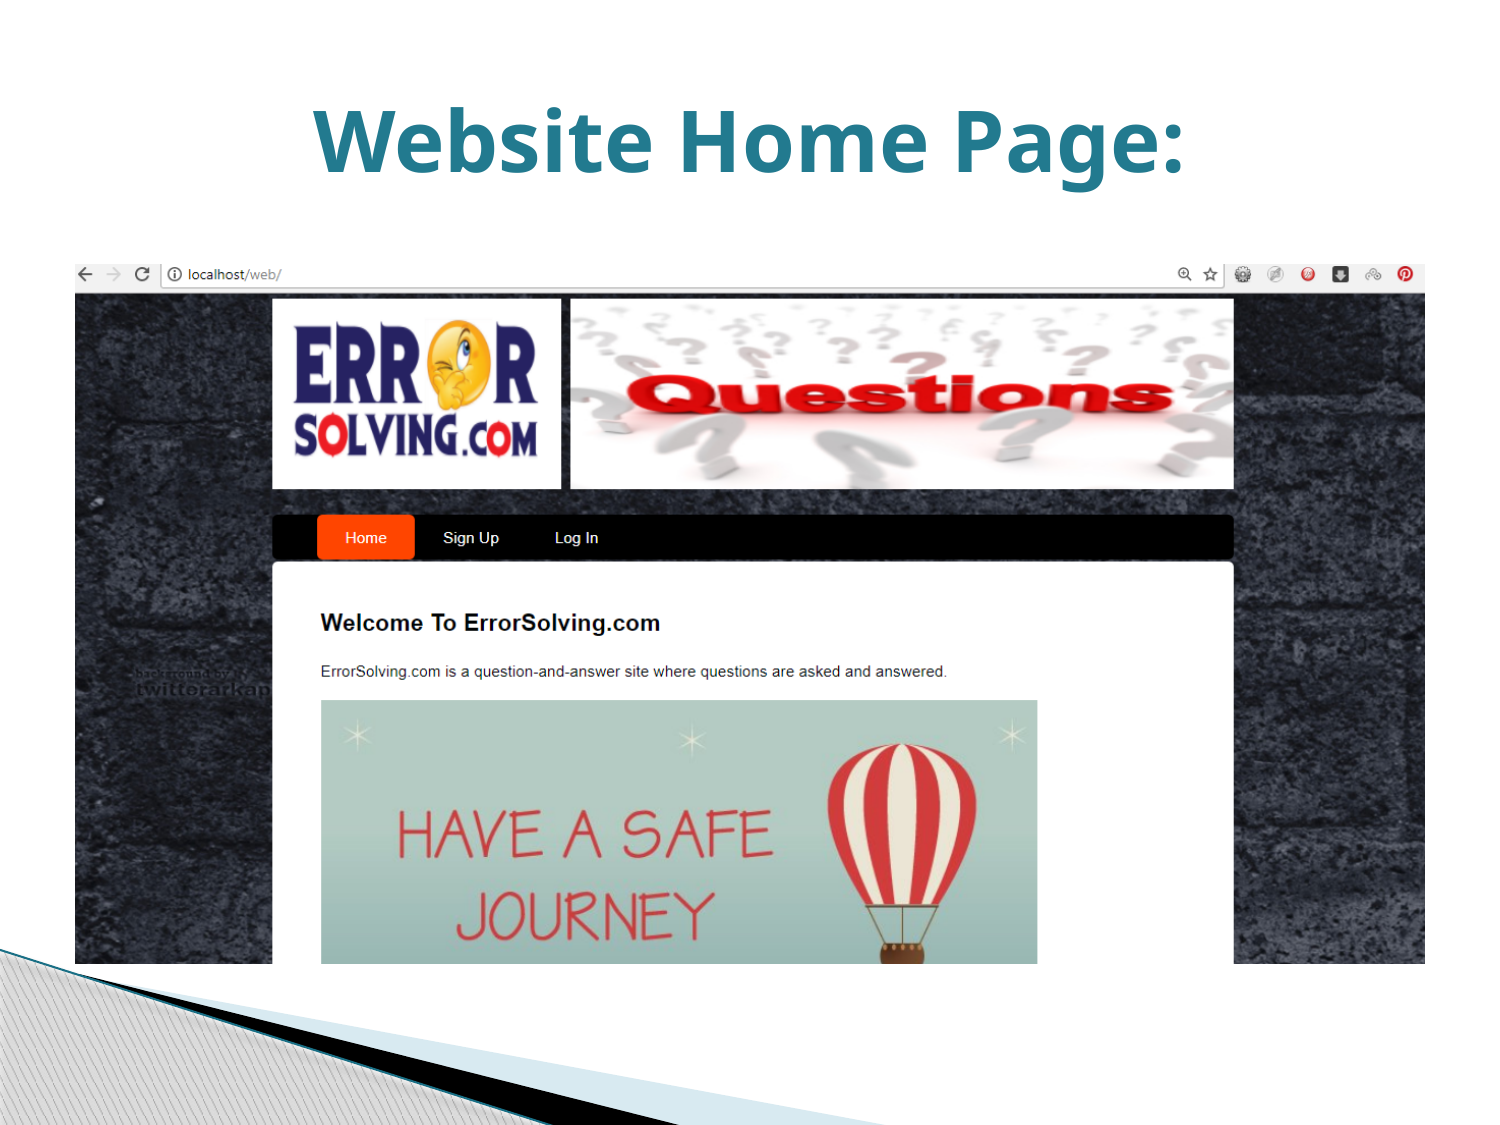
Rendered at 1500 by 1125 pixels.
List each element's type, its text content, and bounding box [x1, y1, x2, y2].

title Website Home Page: [75, 45, 1425, 233]
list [74, 264, 1426, 964]
